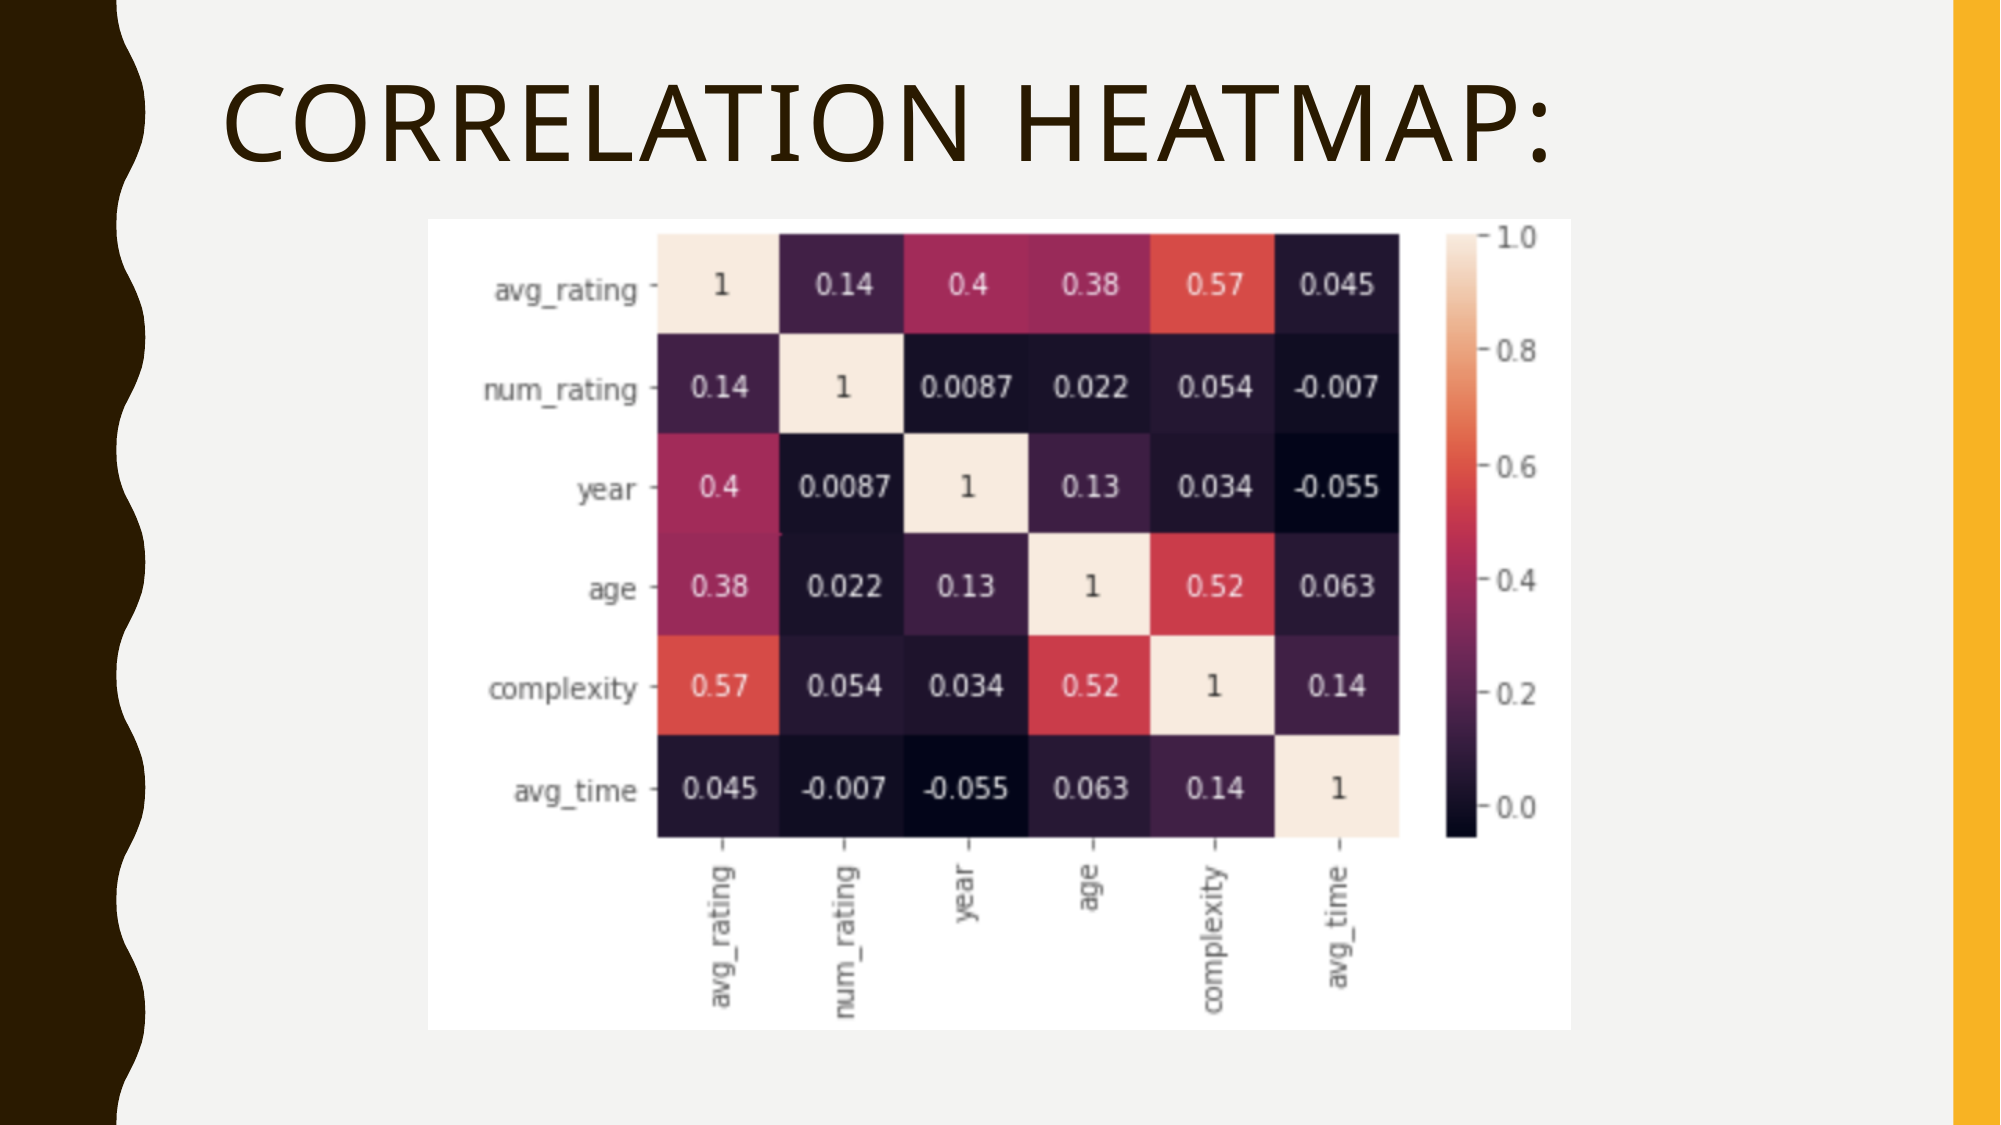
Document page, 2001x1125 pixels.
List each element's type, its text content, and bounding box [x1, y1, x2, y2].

title Correlation Heatmap: [205, 62, 1875, 308]
picture [428, 219, 1572, 1030]
